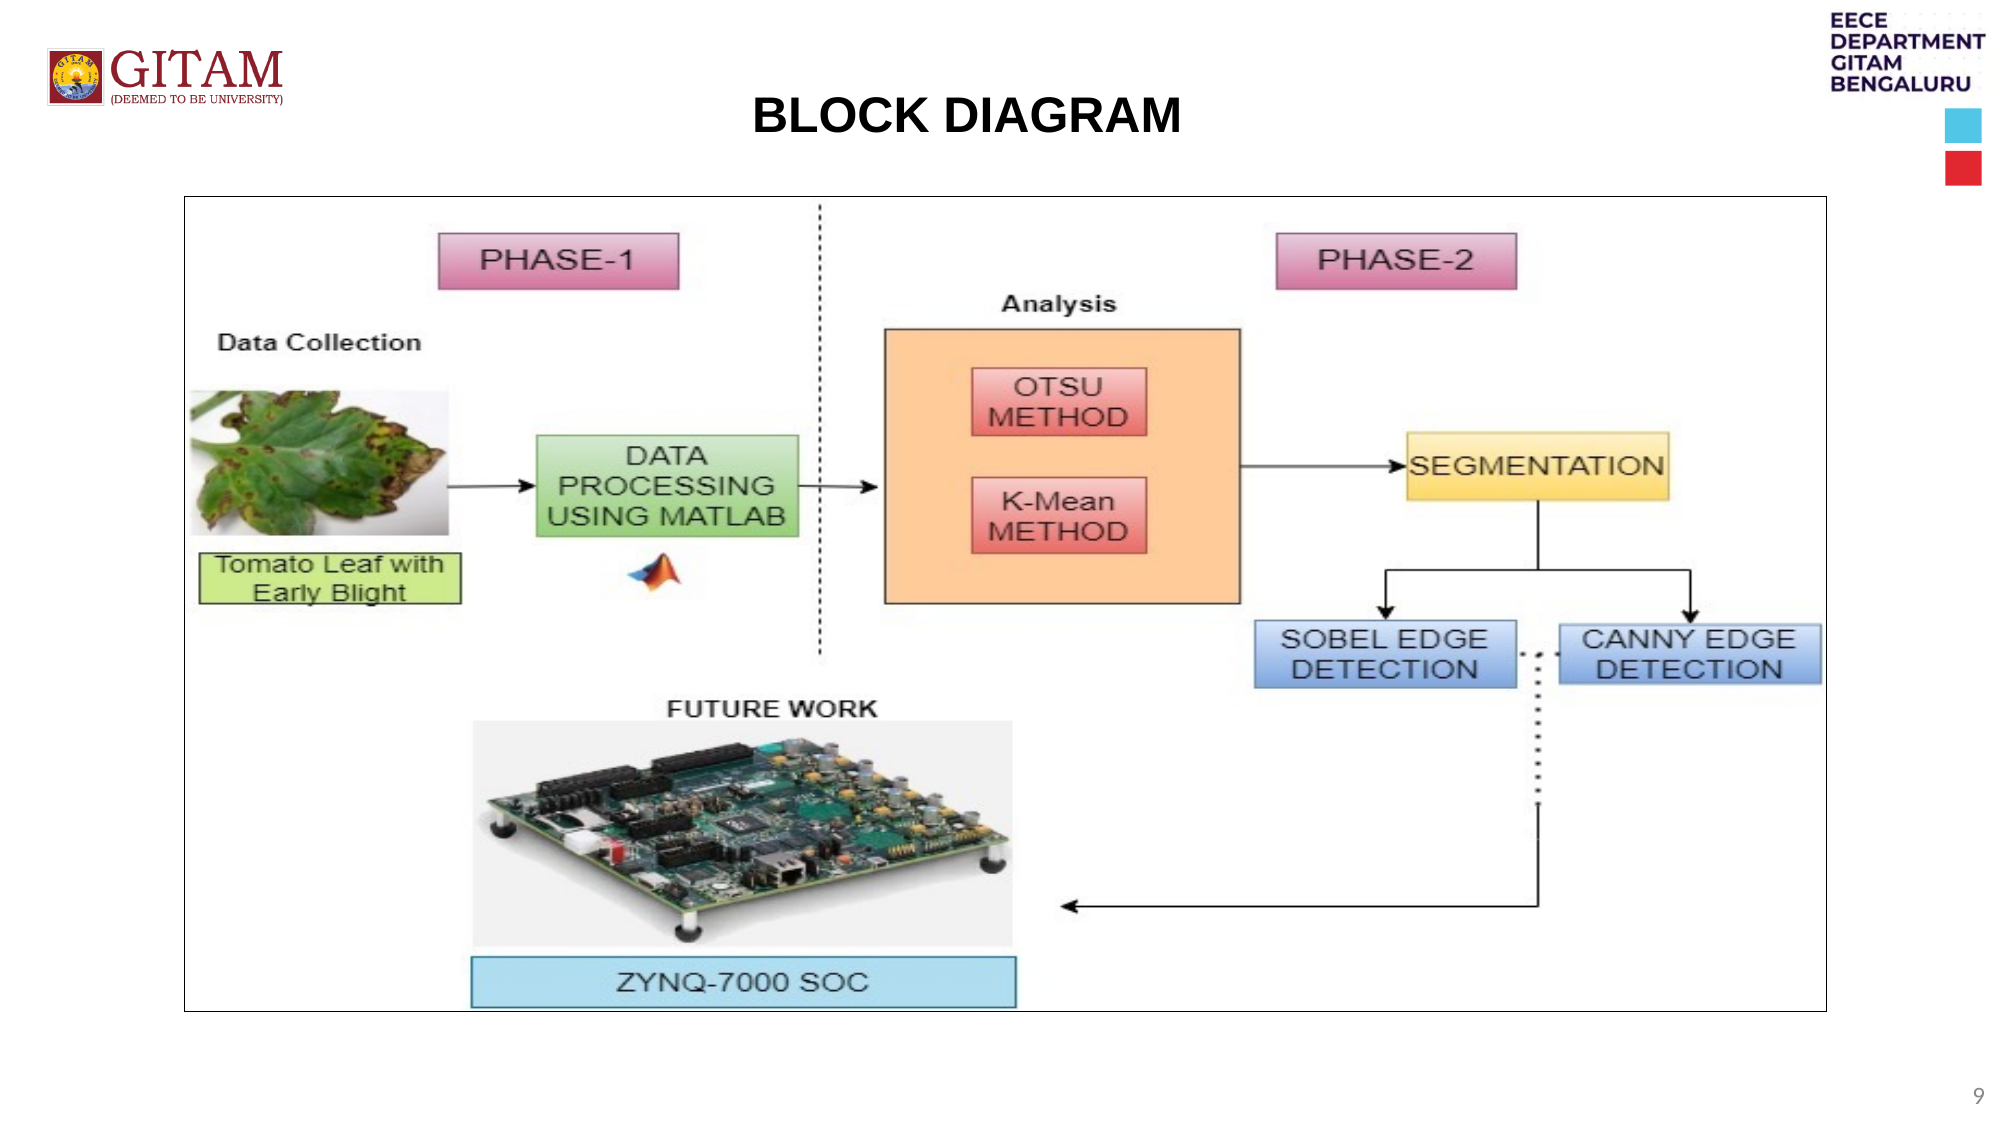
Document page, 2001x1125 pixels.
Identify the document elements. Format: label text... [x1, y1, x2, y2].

picture [43, 42, 290, 112]
text_box BLOCK DIAGRAM [737, 74, 1201, 150]
picture [184, 195, 1828, 1012]
slide_number 9 [1550, 1065, 2000, 1125]
picture [1824, 1, 2000, 101]
